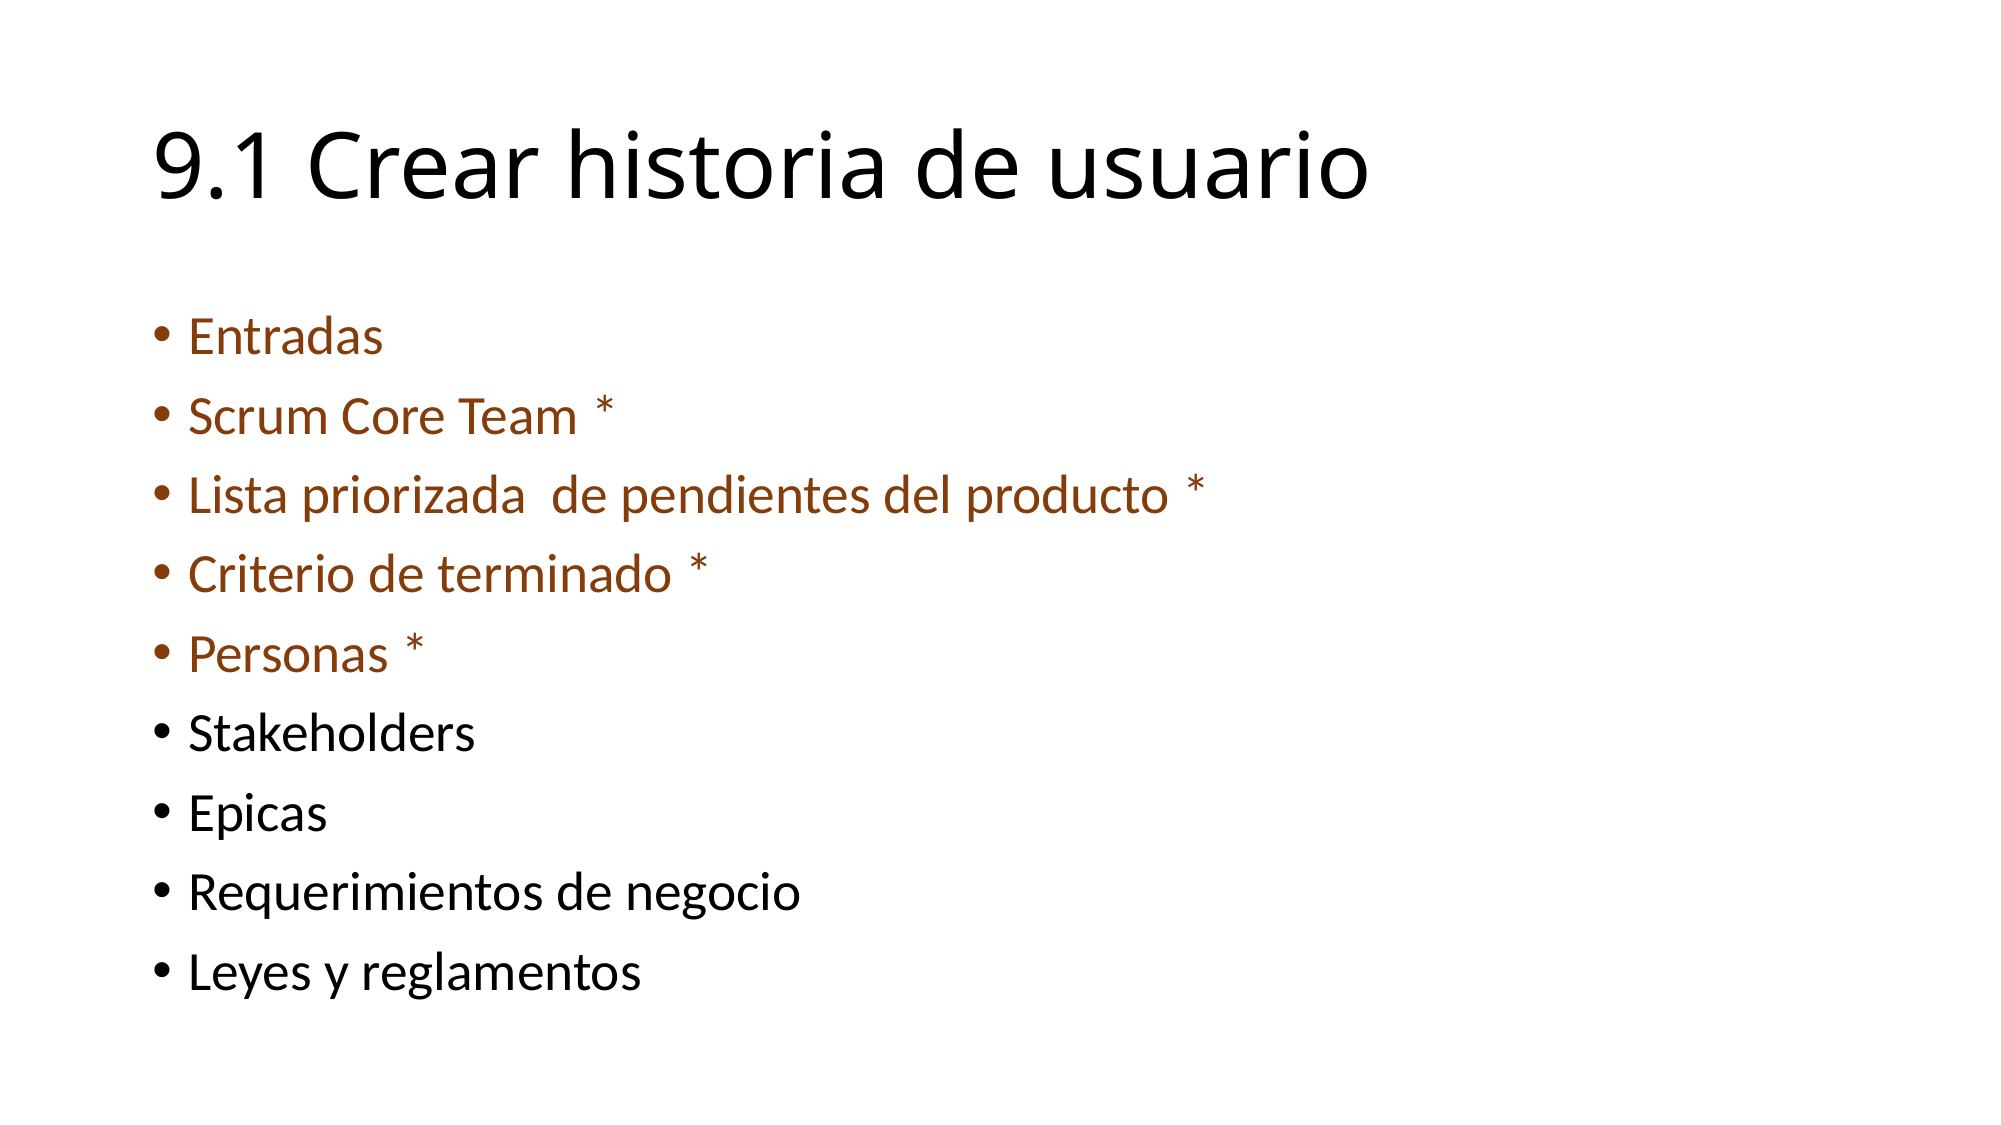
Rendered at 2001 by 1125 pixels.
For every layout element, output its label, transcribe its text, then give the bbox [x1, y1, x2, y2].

title 9.1 Crear historia de usuario [137, 59, 1863, 278]
list Entradas Scrum Core Team * Lista priorizada de pendientes del producto * Criterio de terminado * Personas * Stakeholders Epicas Requerimientos de negocio Leyes y reglamentos [137, 299, 1863, 1014]
